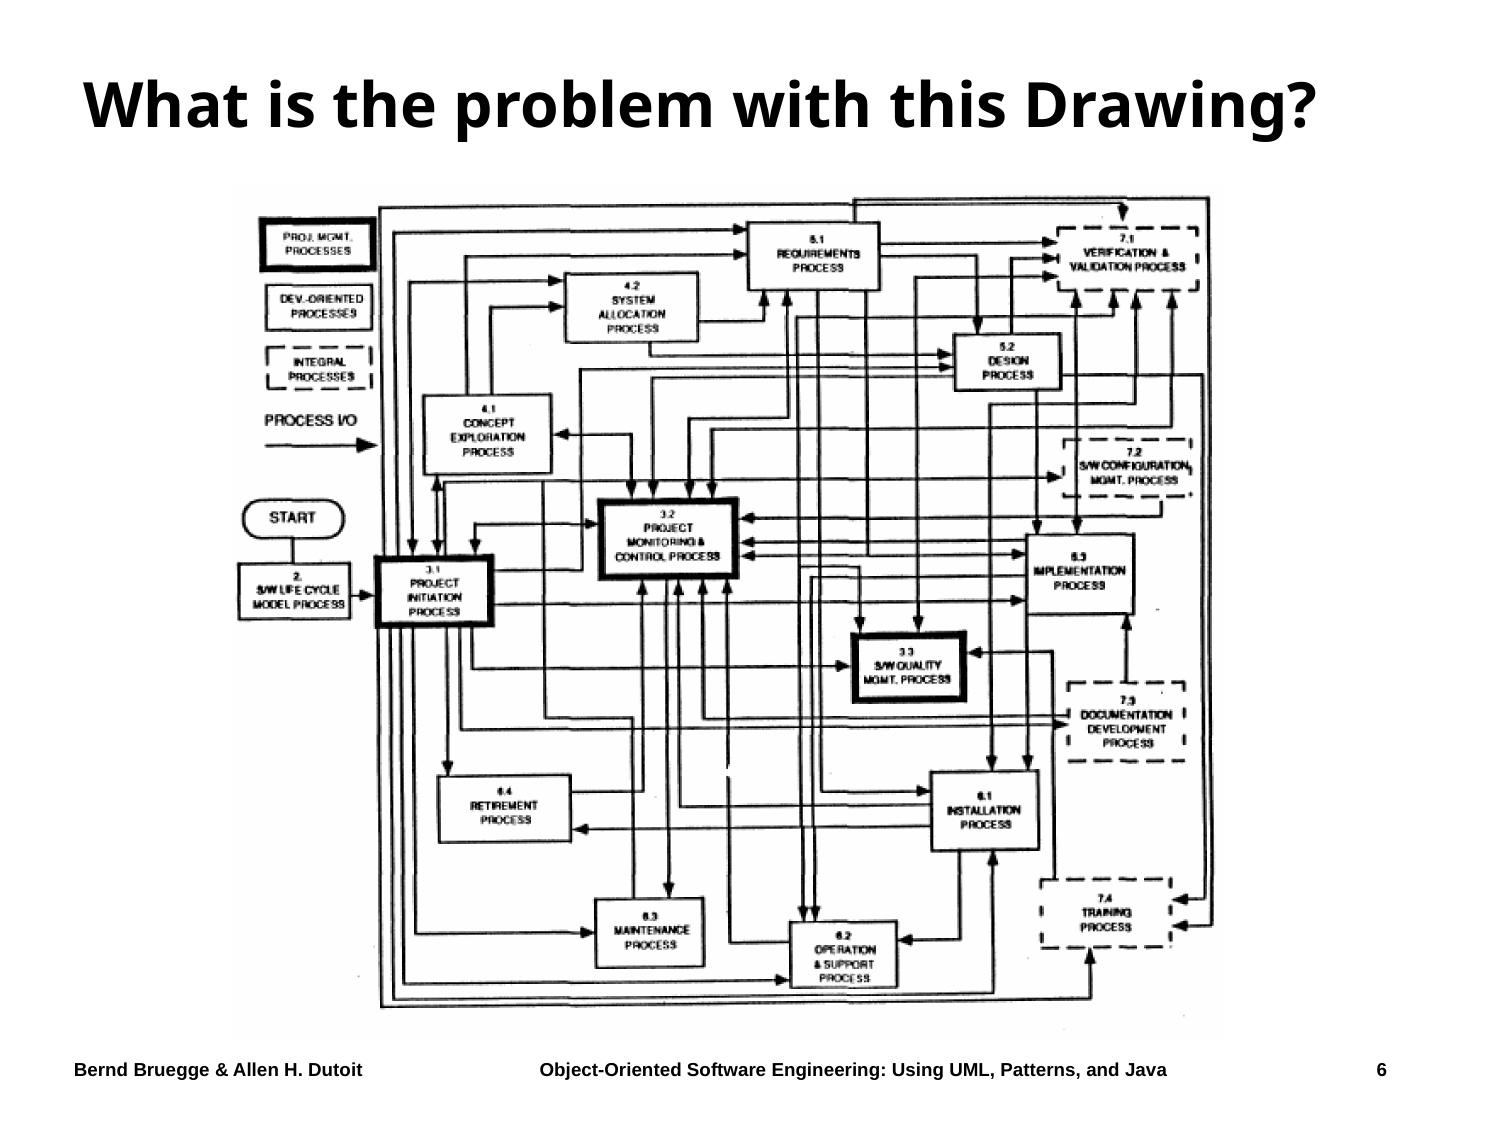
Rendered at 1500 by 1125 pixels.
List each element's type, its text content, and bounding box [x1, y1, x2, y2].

title What is the problem with this Drawing? [68, 36, 1407, 179]
picture [227, 180, 1222, 1042]
